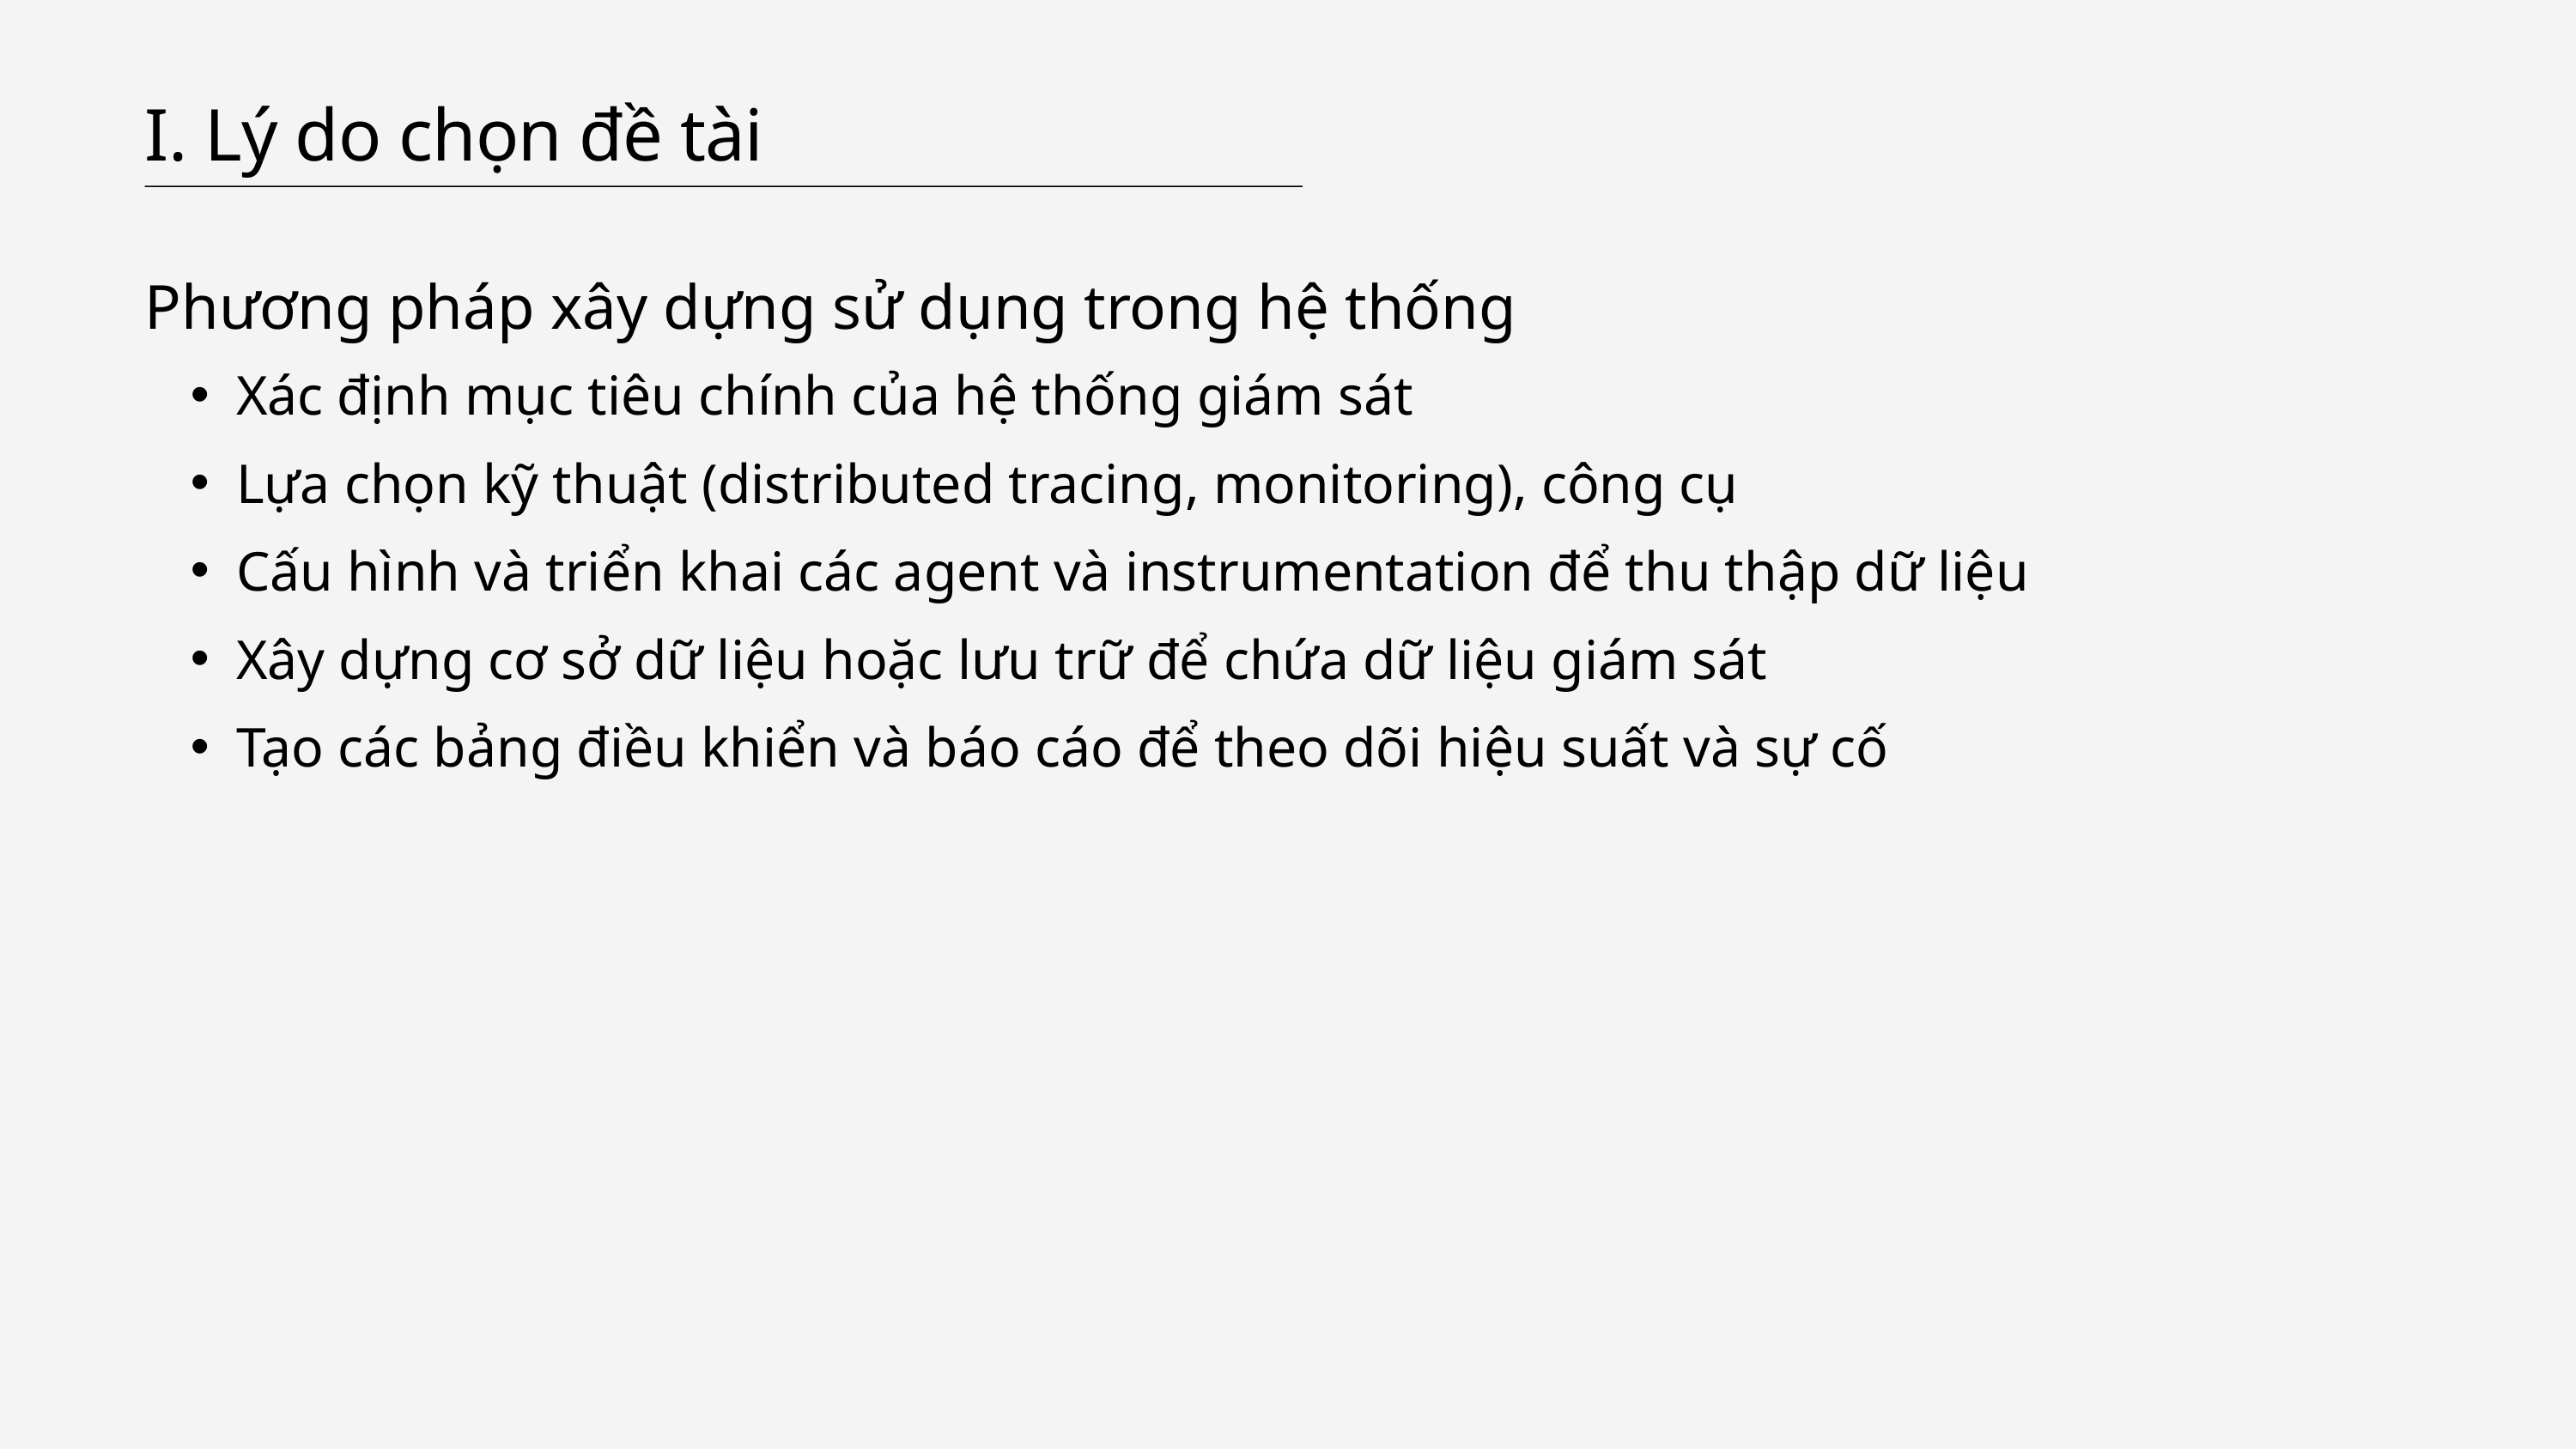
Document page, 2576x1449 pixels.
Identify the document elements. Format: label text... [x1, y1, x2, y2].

text_box Phương pháp xây dựng sử dụng trong hệ thống [144, 256, 1819, 337]
text_box I. Lý do chọn đề tài [144, 88, 1230, 175]
text_box Xác định mục tiêu chính của hệ thống giám sát Lựa chọn kỹ thuật (distributed tracing, monitoring), công cụ Cấu hình và triển khai các agent và instrumentation để thu thập dữ liệu Xây dựng cơ sở dữ liệu hoặc lưu trữ để chứa dữ liệu giám sát Tạo các bảng điều khiển và báo cáo để theo dõi hiệu suất và sự cố [144, 337, 2432, 778]
